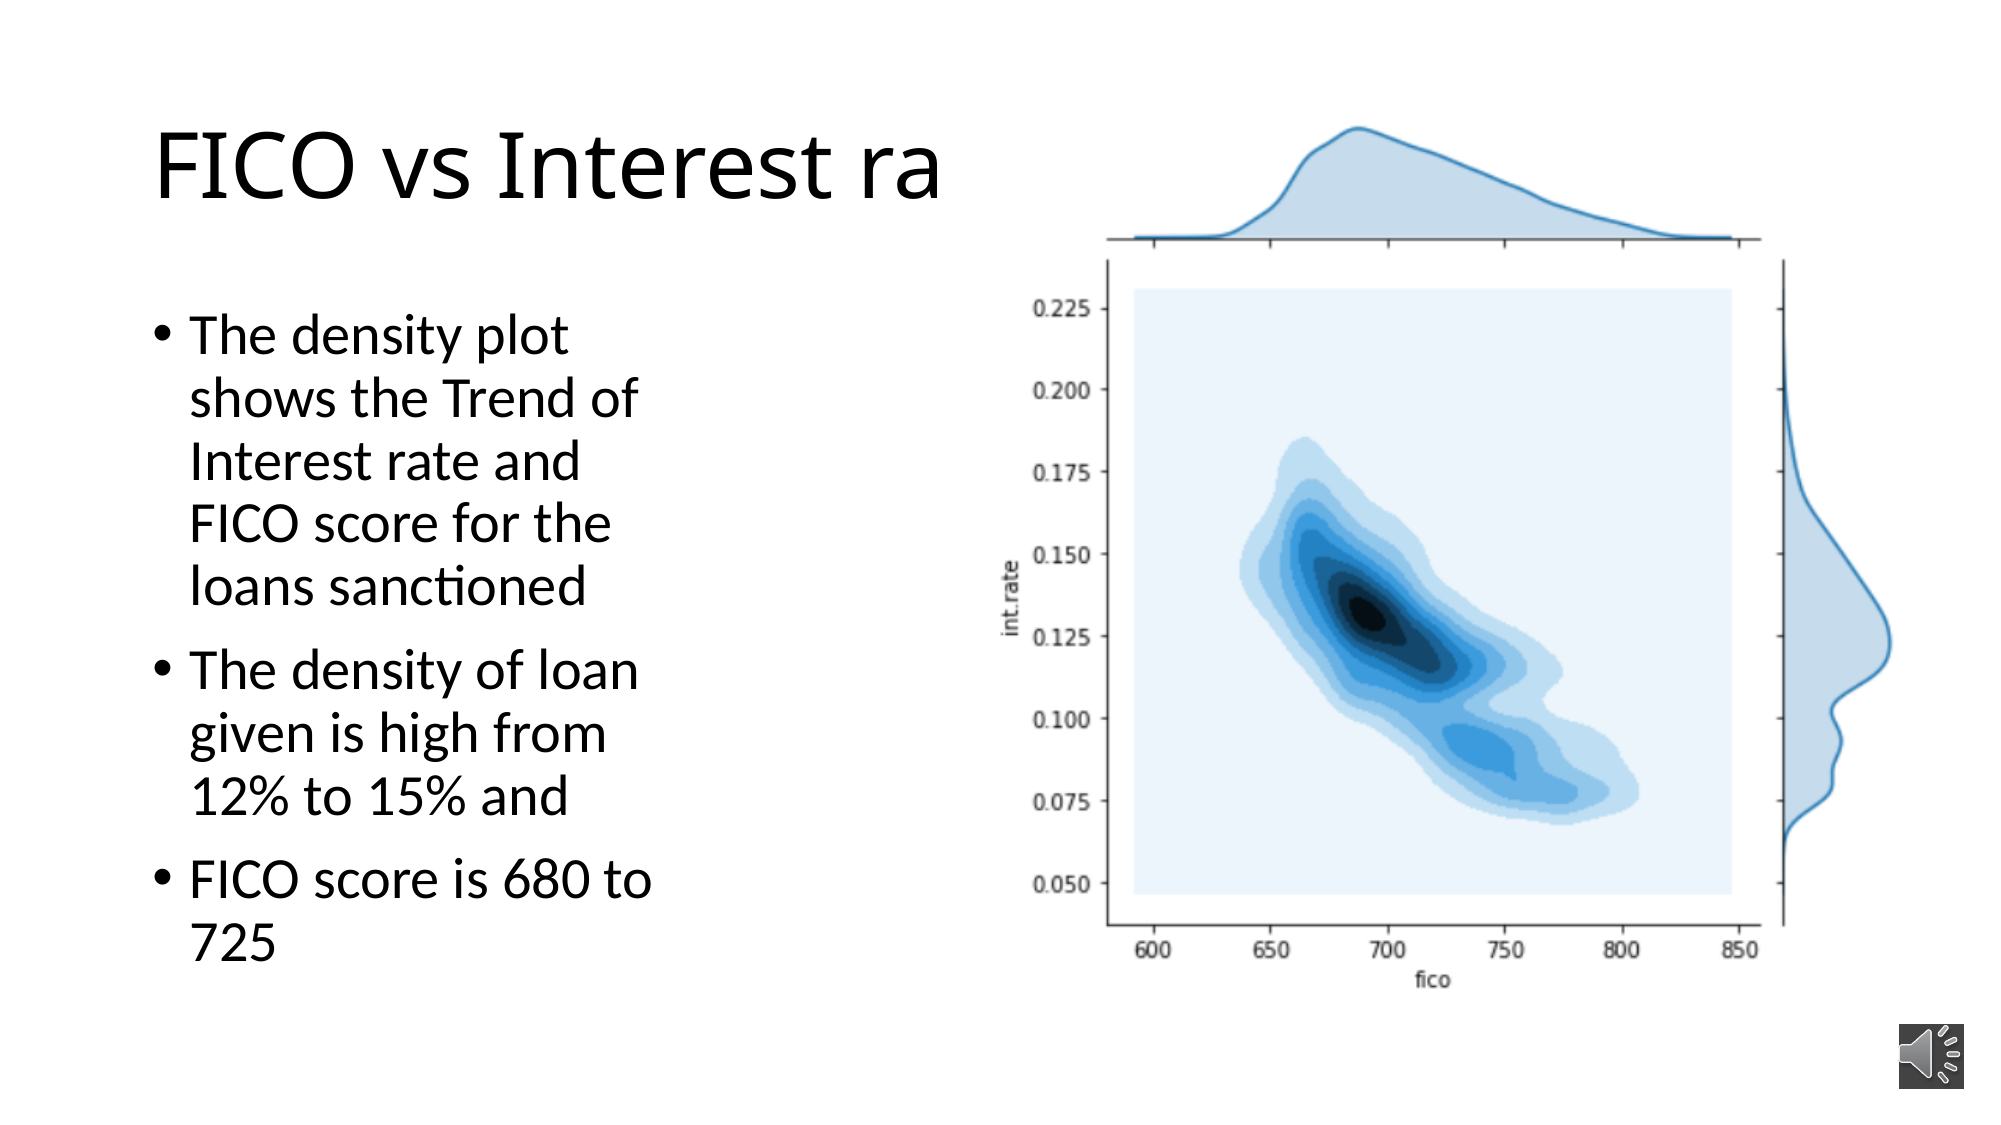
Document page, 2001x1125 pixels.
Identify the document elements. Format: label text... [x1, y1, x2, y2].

list The density plot shows the Trend of Interest rate and FICO score for the loans sanctioned The density of loan given is high from 12% to 15% and FICO score is 680 to 725 [137, 296, 680, 1014]
title FICO vs Interest rate [137, 59, 1863, 278]
picture [938, 99, 1983, 1090]
